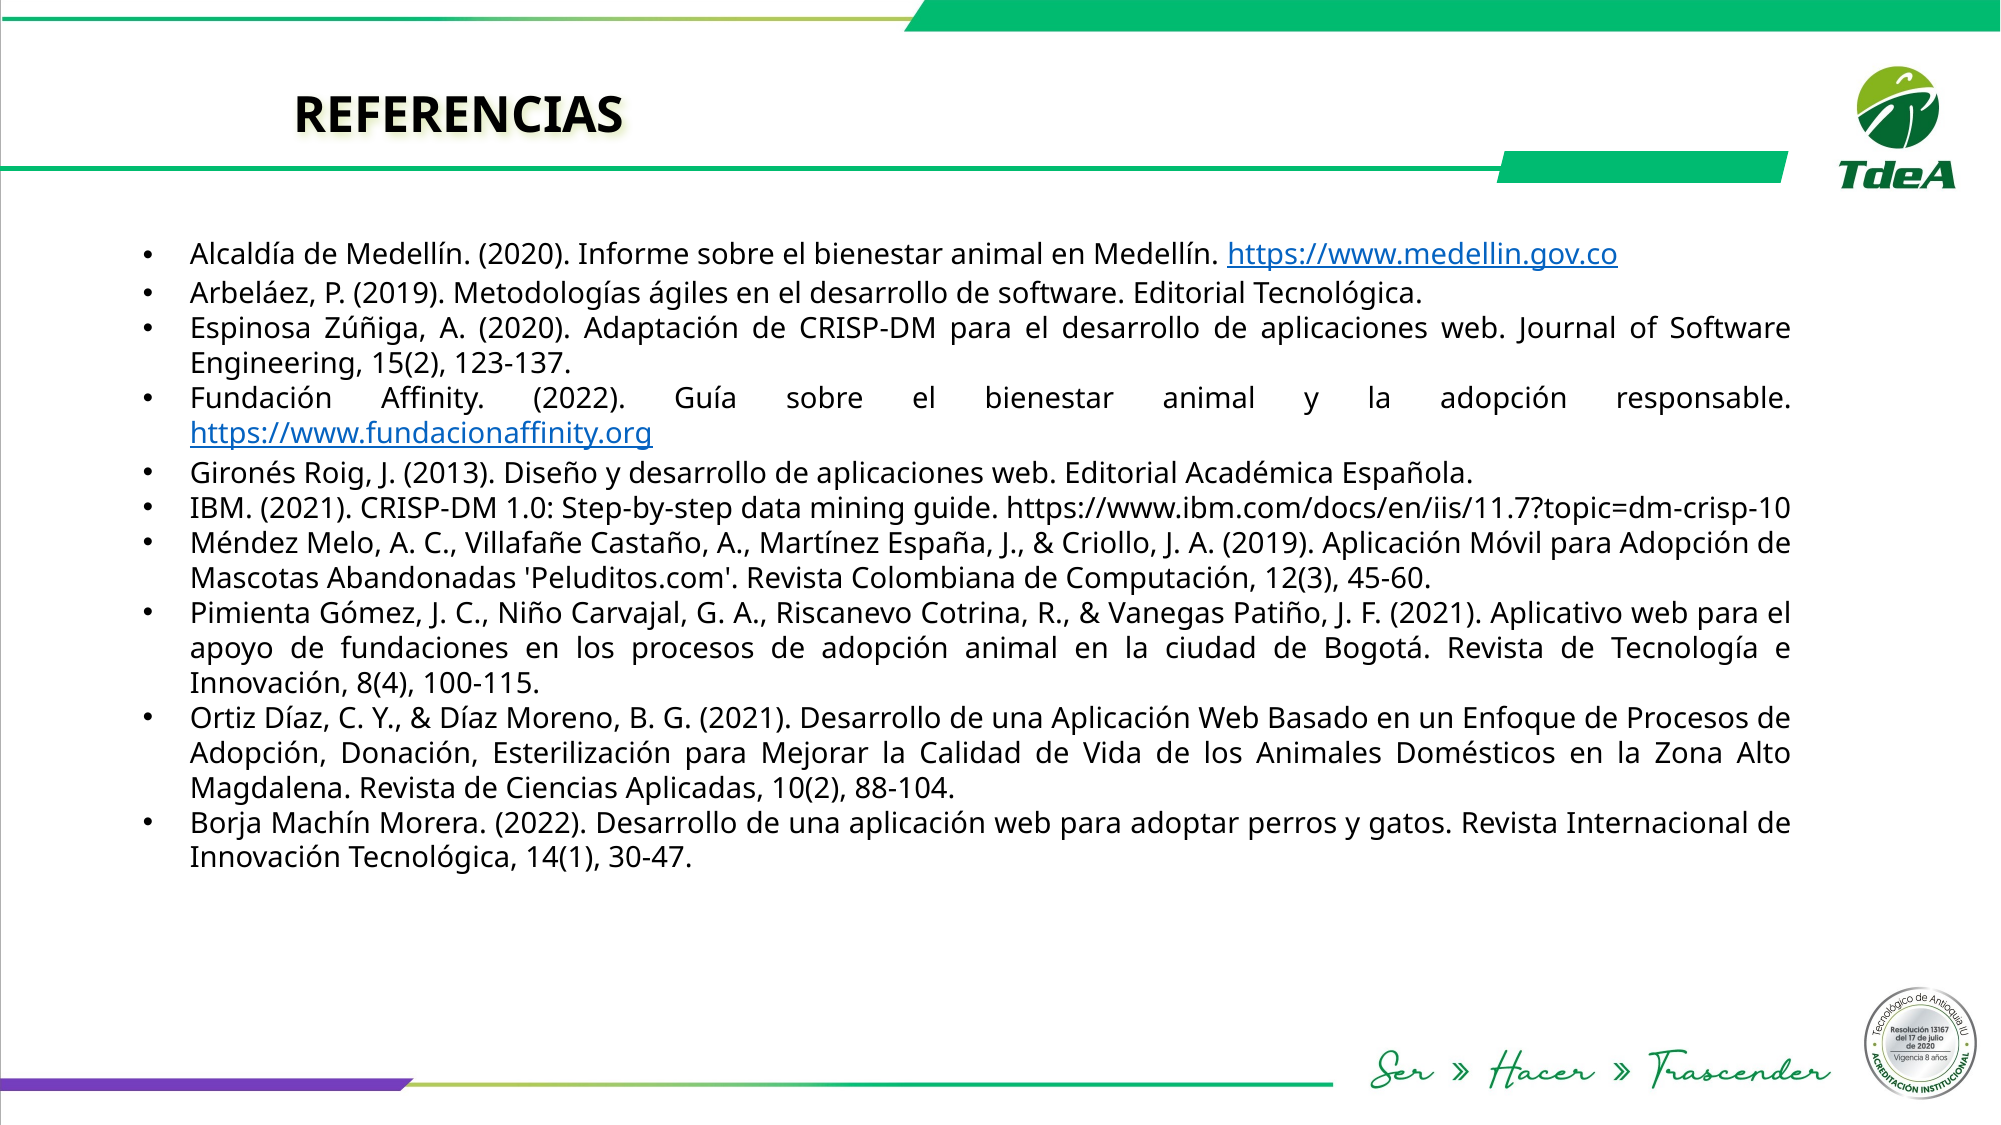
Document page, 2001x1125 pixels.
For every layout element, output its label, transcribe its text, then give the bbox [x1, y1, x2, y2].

text_box Presentación [182, 13, 727, 75]
text_box REFERENCIAS​​​ [16, 75, 902, 150]
picture [0, 0, 2001, 1125]
text_box [1495, 149, 1790, 184]
text_box Alcaldía de Medellín. (2020). Informe sobre el bienestar animal en Medellín. https://www.medellin.gov.co Arbeláez, P. (2019). Metodologías ágiles en el desarrollo de software. Editorial Tecnológica. Espinosa Zúñiga, A. (2020). Adaptación de CRISP-DM para el desarrollo de aplicaciones web. Journal of Software Engineering, 15(2), 123-137. Fundación Affinity. (2022). Guía sobre el bienestar animal y la adopción responsable. https://www.fundacionaffinity.org Gironés Roig, J. (2013). Diseño y desarrollo de aplicaciones web. Editorial Académica Española. IBM. (2021). CRISP-DM 1.0: Step-by-step data mining guide. https://www.ibm.com/docs/en/iis/11.7?topic=dm-crisp-10 Méndez Melo, A. C., Villafañe Castaño, A., Martínez España, J., & Criollo, J. A. (2019). Aplicación Móvil para Adopción de Mascotas Abandonadas 'Peluditos.com'. Revista Colombiana de Computación, 12(3), 45-60. Pimienta Gómez, J. C., Niño Carvajal, G. A., Riscanevo Cotrina, R., & Vanegas Patiño, J. F. (2021). Aplicativo web para el apoyo de fundaciones en los procesos de adopción animal en la ciudad de Bogotá. Revista de Tecnología e Innovación, 8(4), 100-115. Ortiz Díaz, C. Y., & Díaz Moreno, B. G. (2021). Desarrollo de una Aplicación Web Basado en un Enfoque de Procesos de Adopción, Donación, Esterilización para Mejorar la Calidad de Vida de los Animales Domésticos en la Zona Alto Magdalena. Revista de Ciencias Aplicadas, 10(2), 88-104. Borja Machín Morera. (2022). Desarrollo de una aplicación web para adoptar perros y gatos. Revista Internacional de Innovación Tecnológica, 14(1), 30-47. [128, 227, 1808, 882]
